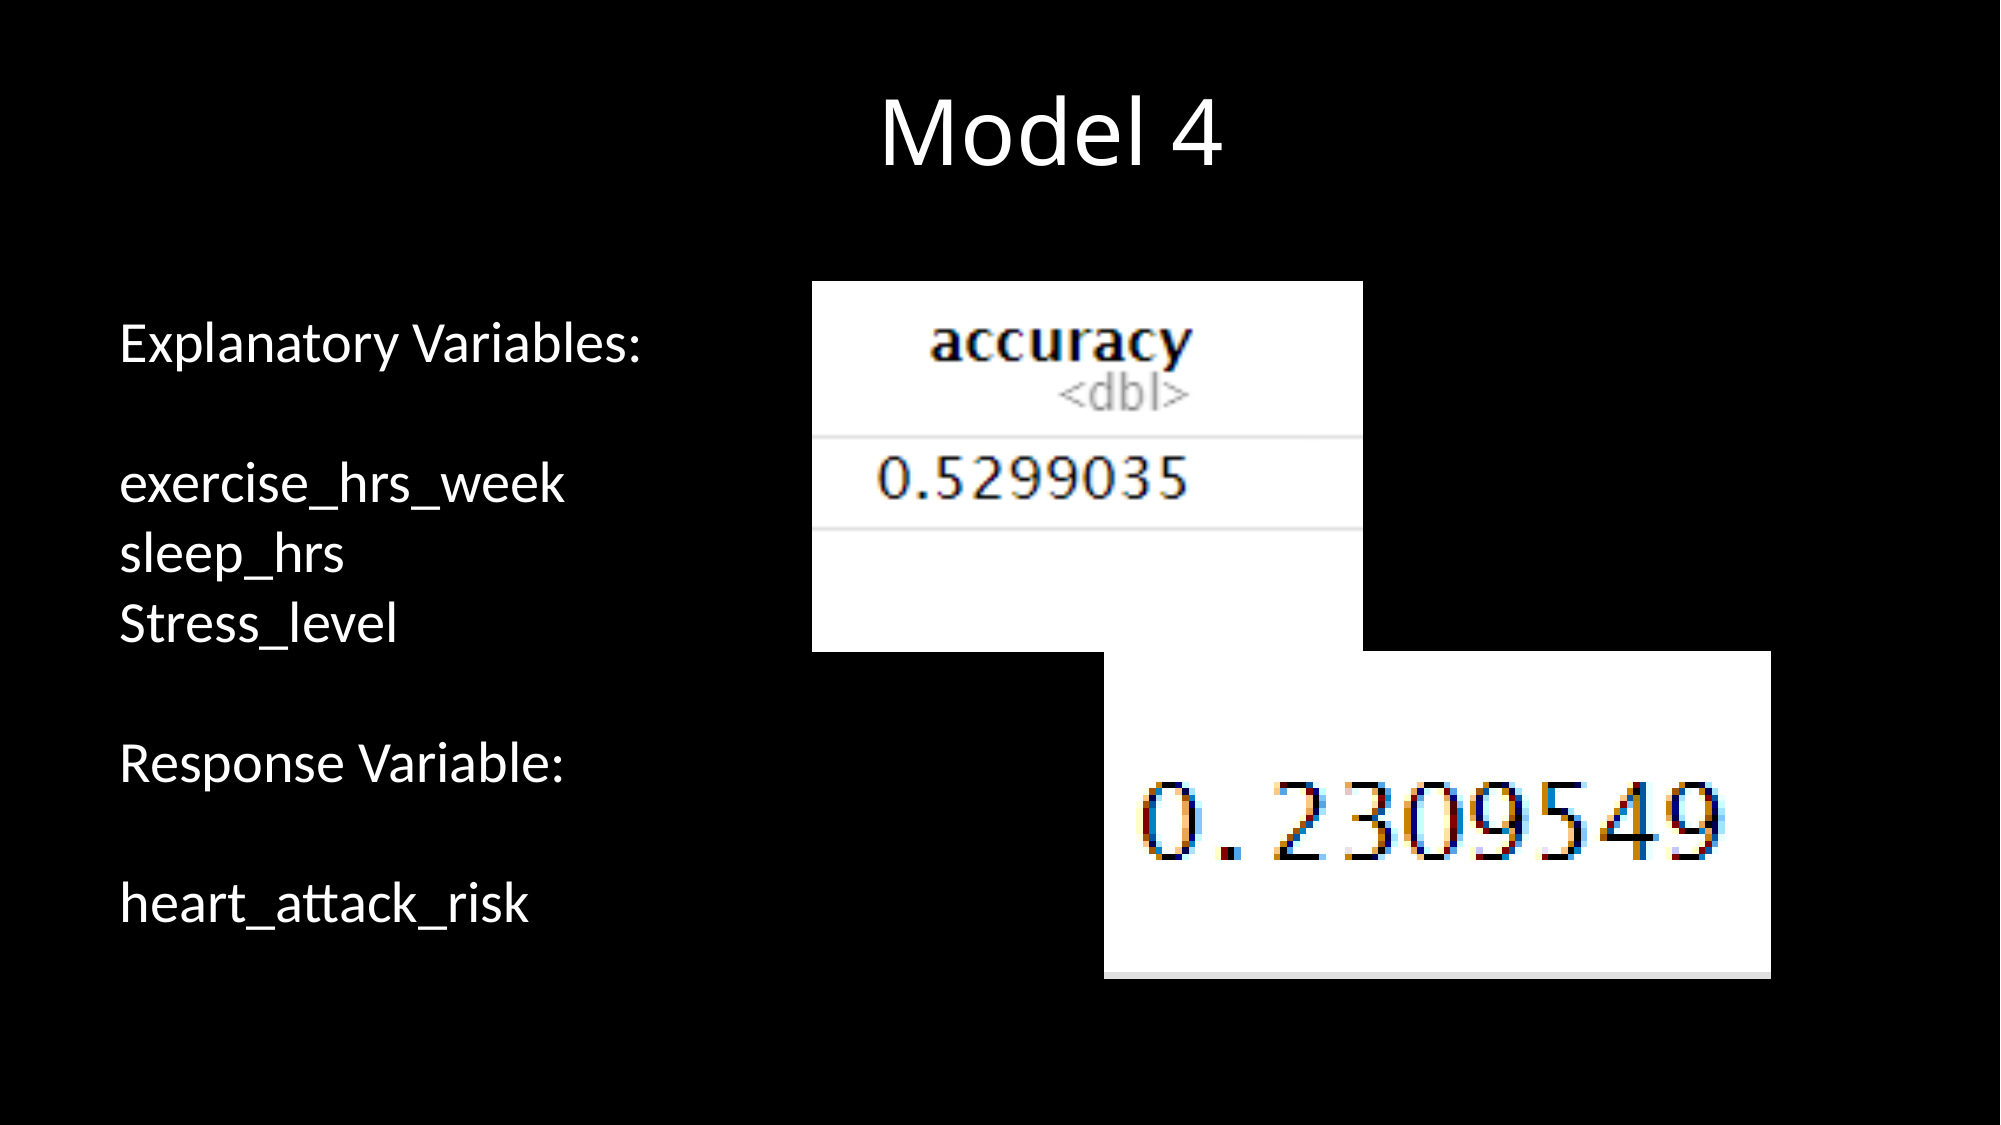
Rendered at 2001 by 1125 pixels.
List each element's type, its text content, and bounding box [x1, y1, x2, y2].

text_box Explanatory Variables: exercise_hrs_week sleep_hrs Stress_level Response Variable: heart_attack_risk [105, 296, 1104, 942]
picture [811, 280, 1772, 979]
text_box Model 4 [862, 66, 1863, 192]
